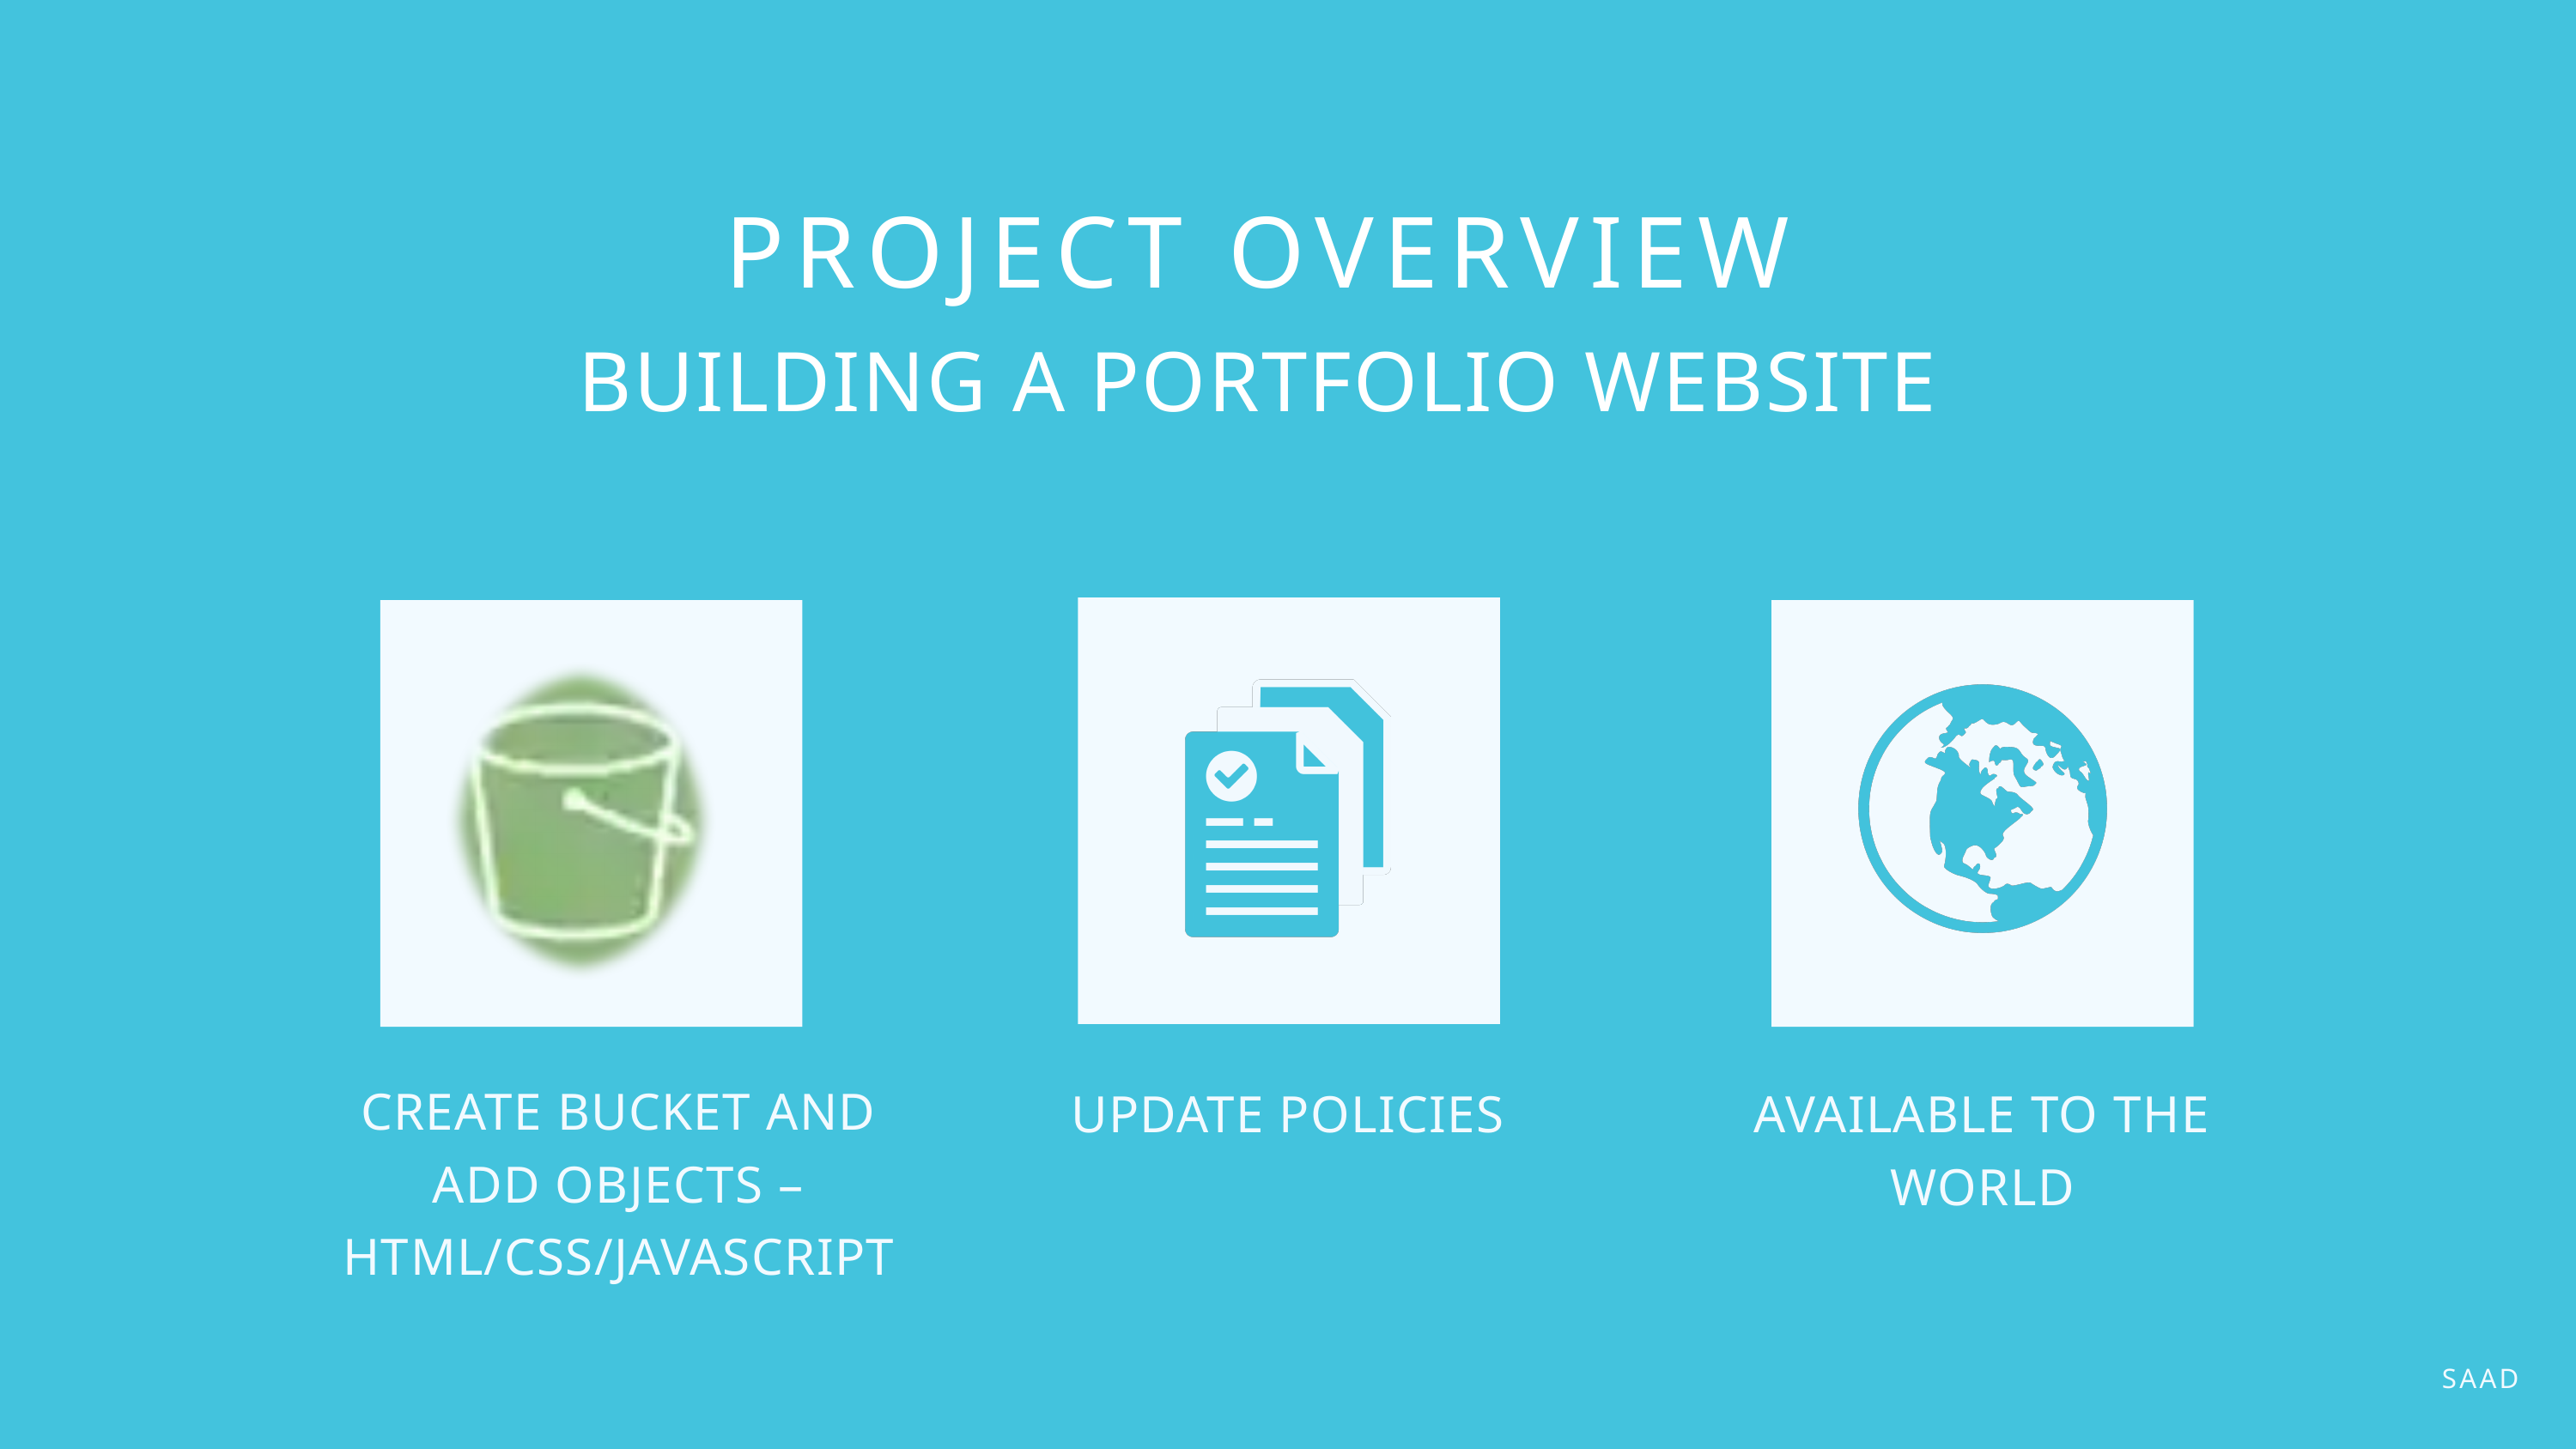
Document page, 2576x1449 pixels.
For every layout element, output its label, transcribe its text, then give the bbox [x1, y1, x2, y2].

text_box AVAILABLE TO THE WORLD [1739, 1070, 2227, 1216]
picture [444, 659, 718, 983]
text_box [1078, 597, 1500, 1024]
text_box UPDATE POLICIES [1027, 1070, 1549, 1143]
picture [1121, 641, 1455, 976]
text_box CREATE BUCKET AND ADD OBJECTS – HTML/CSS/JAVASCRIPT [312, 1067, 926, 1286]
text_box SAAD [97, 1355, 2519, 1395]
text_box [380, 600, 803, 1028]
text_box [312, 196, 2204, 430]
text_box [1771, 600, 2194, 1028]
picture [1833, 659, 2132, 958]
